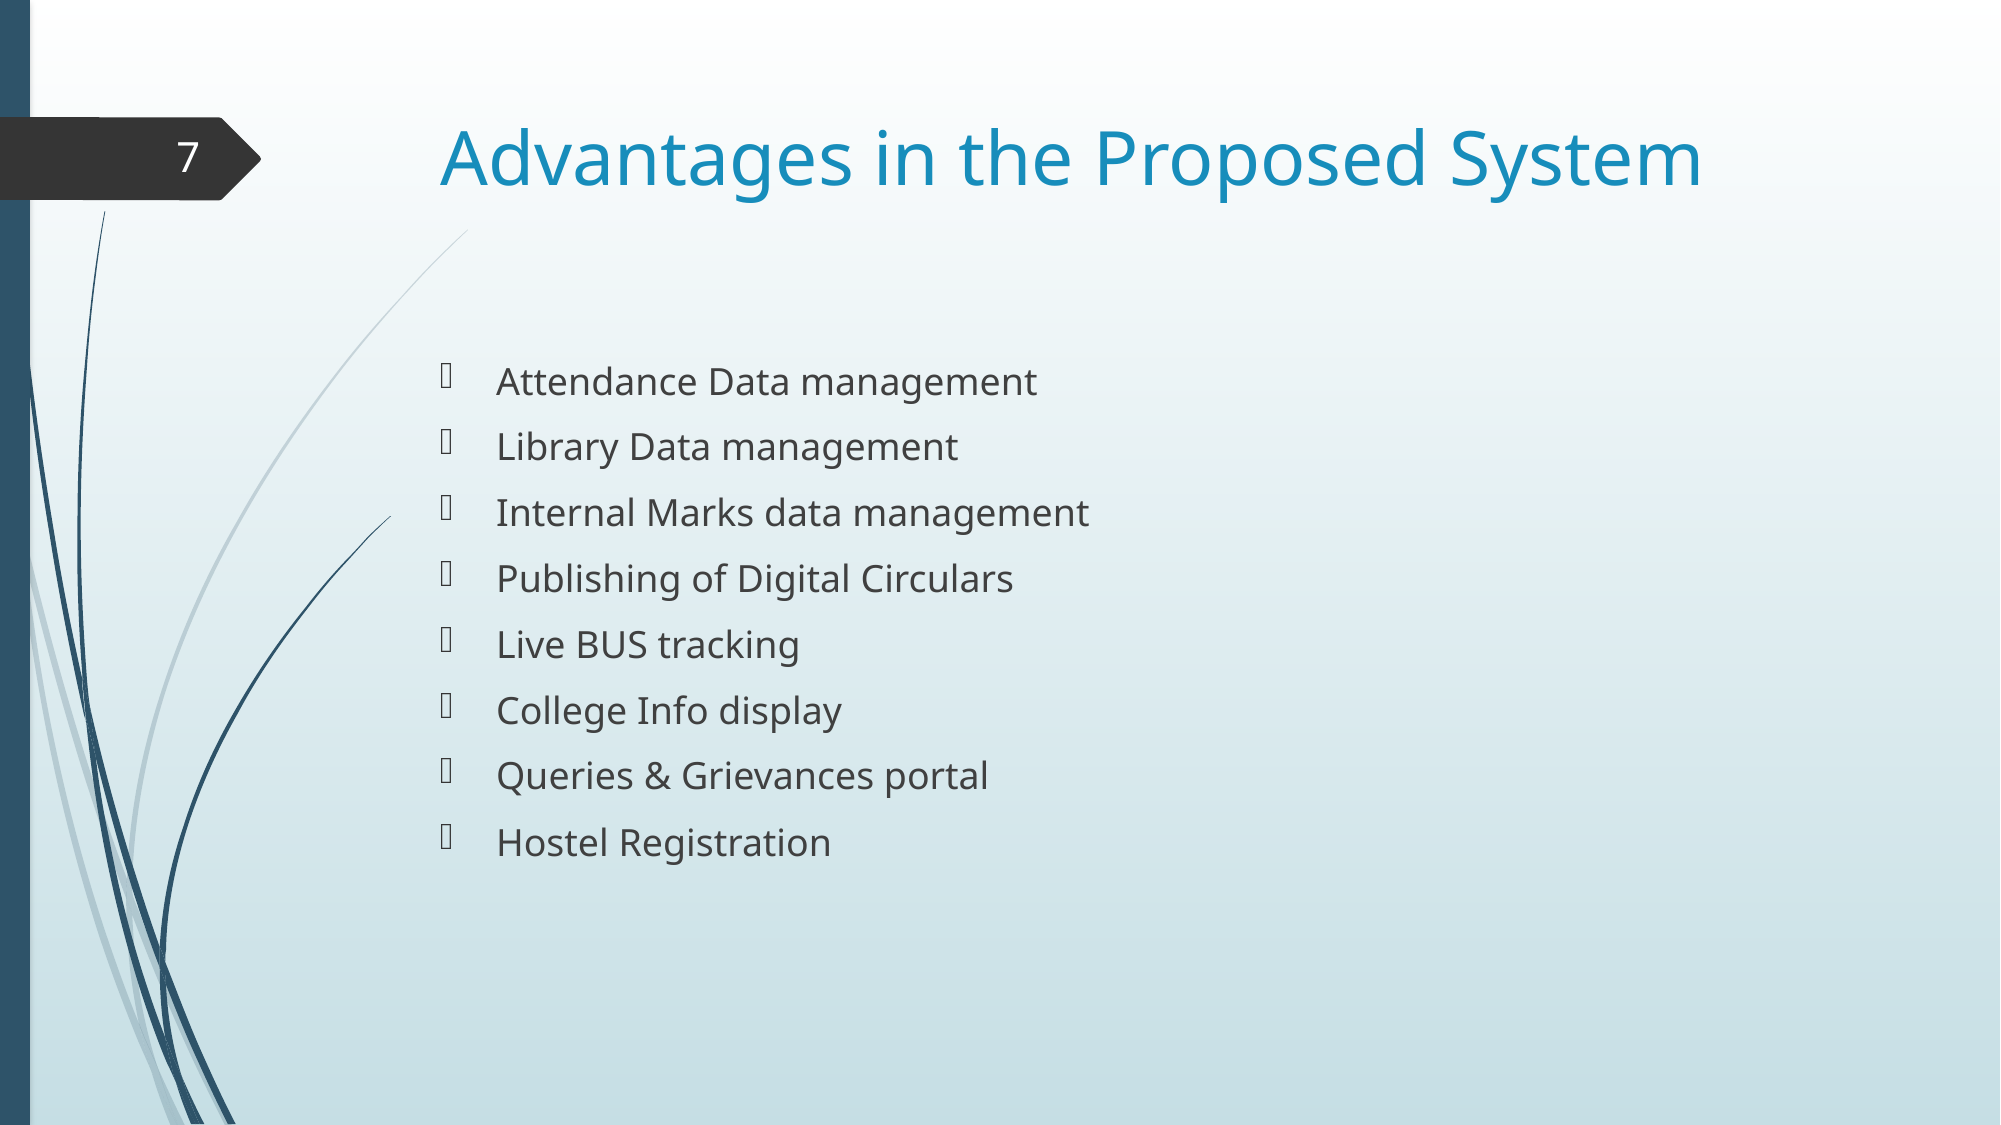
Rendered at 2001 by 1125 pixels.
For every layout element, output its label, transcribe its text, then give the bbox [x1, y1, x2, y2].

title Advantages in the Proposed System [425, 102, 1888, 313]
slide_number 7 [87, 129, 216, 190]
list Attendance Data management Library Data management Internal Marks data management Publishing of Digital Circulars Live BUS tracking College Info display Queries & Grievances portal Hostel Registration [424, 350, 1888, 970]
